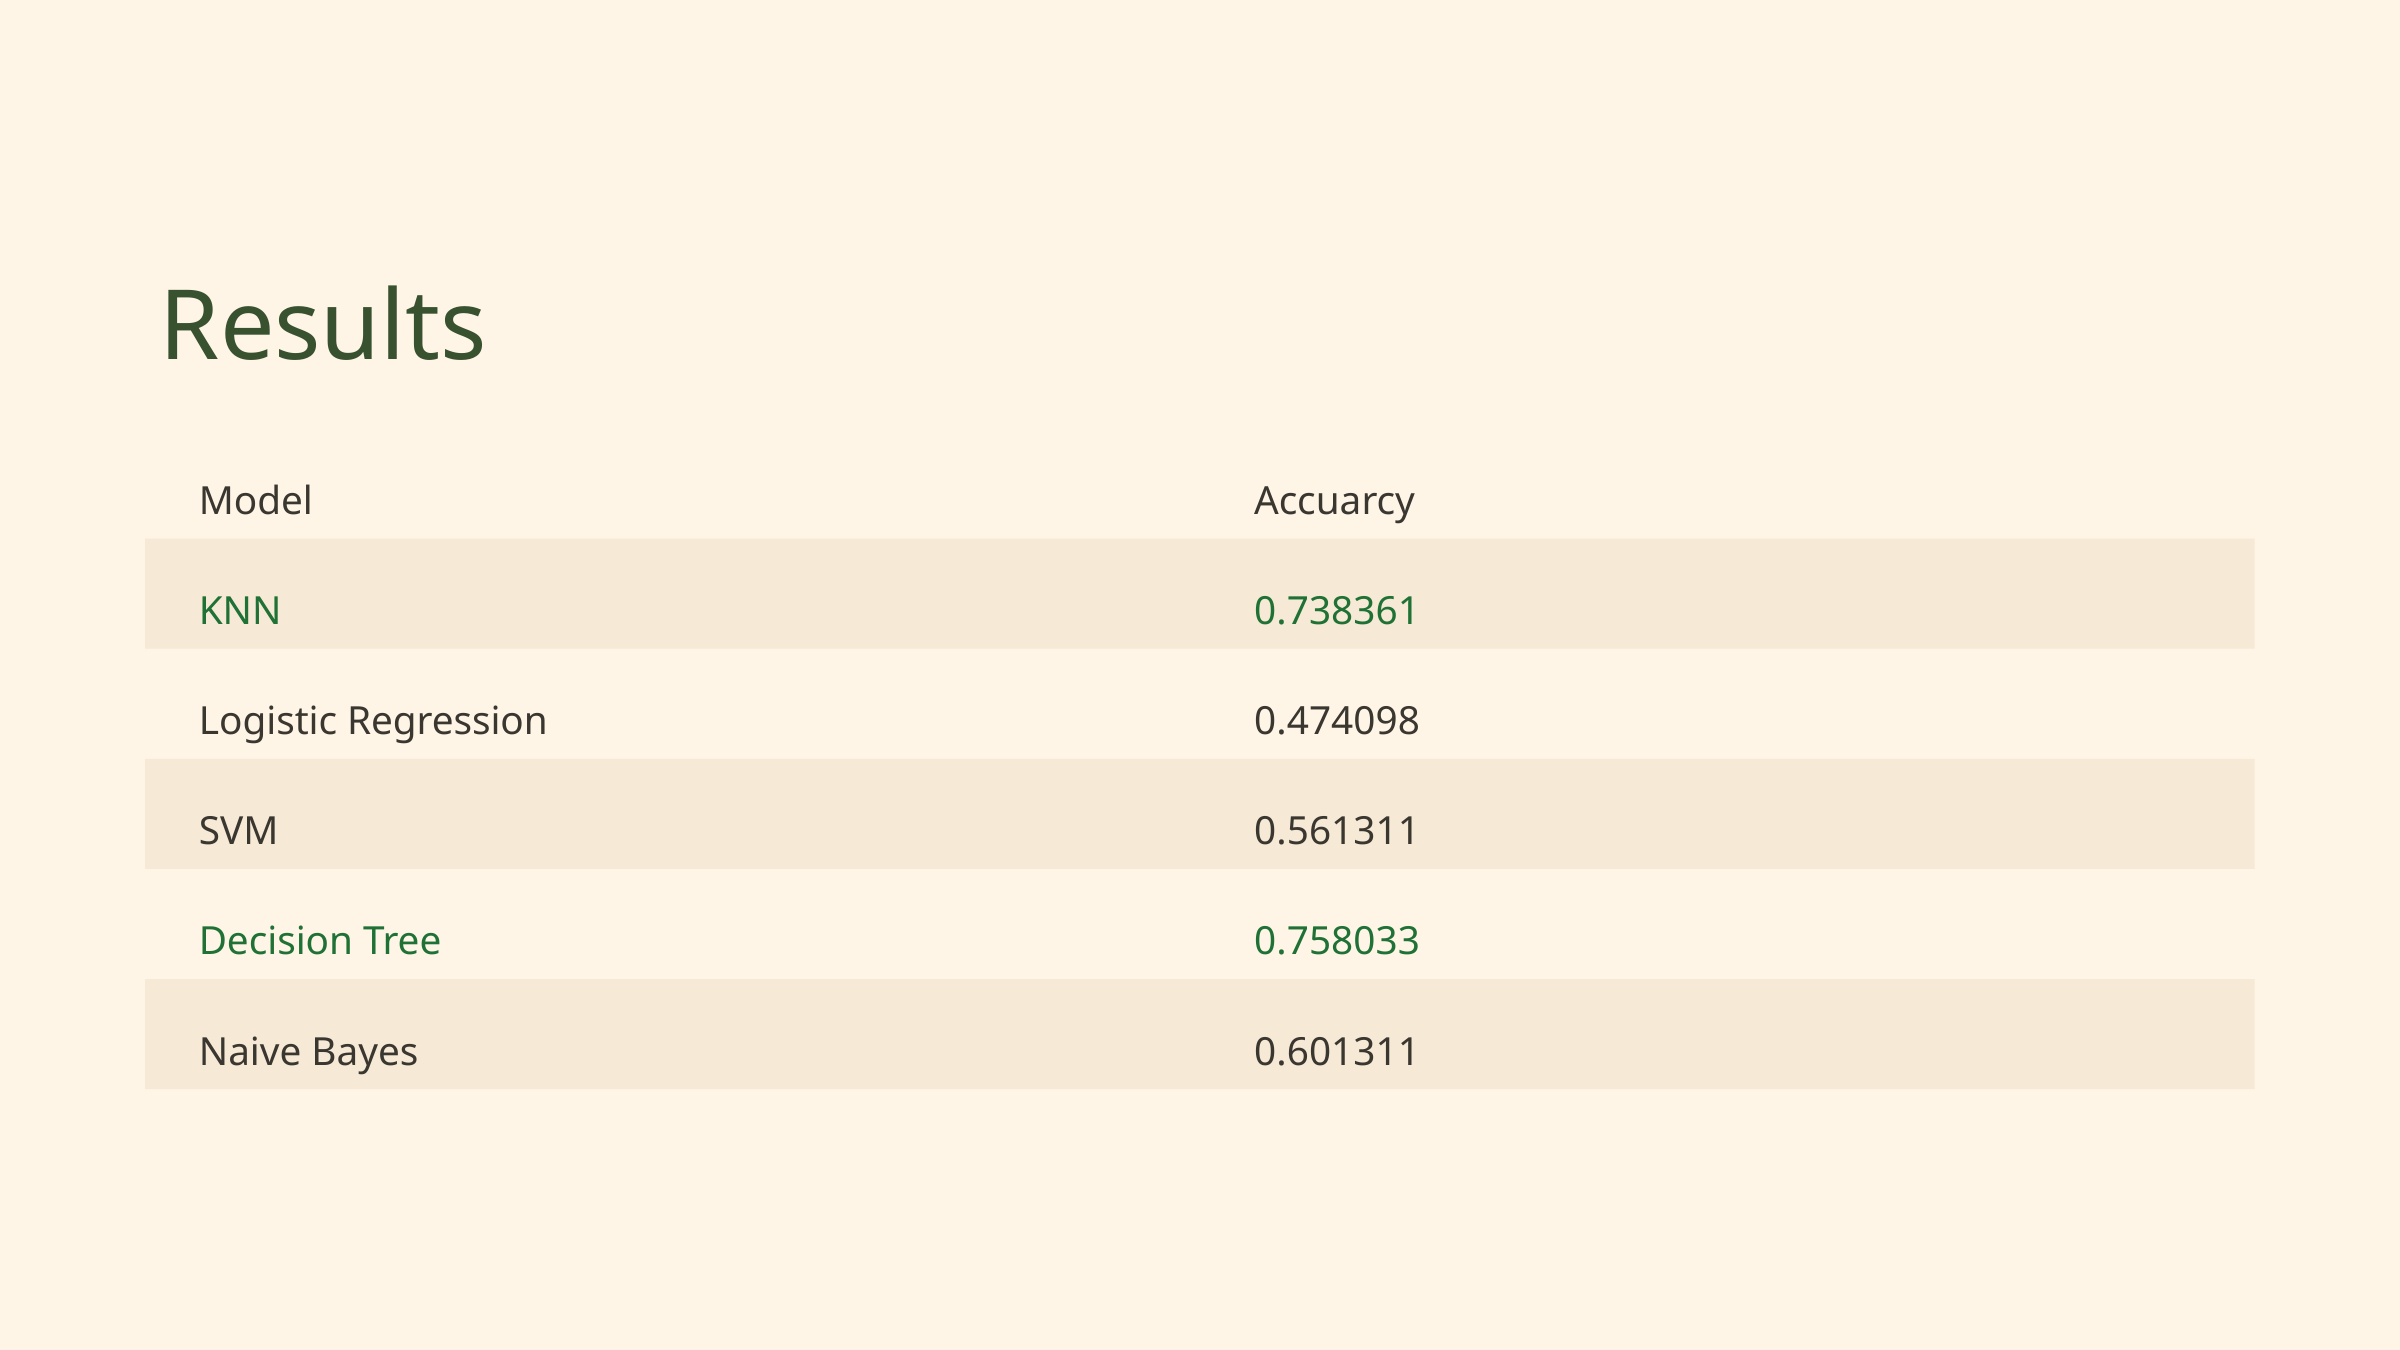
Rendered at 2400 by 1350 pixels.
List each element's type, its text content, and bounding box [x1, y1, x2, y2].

text_box Decision Tree [183, 893, 1161, 955]
text_box Naive Bayes [183, 1003, 1161, 1065]
text_box Results [145, 250, 920, 371]
text_box 0.738361 [1239, 563, 2216, 625]
text_box 0.758033 [1239, 893, 2216, 955]
text_box 0.561311 [1239, 783, 2216, 845]
text_box KNN [183, 563, 1161, 625]
text_box Model [183, 452, 1161, 515]
text_box Logistic Regression [183, 673, 1161, 735]
text_box [0, 0, 2400, 1350]
text_box [145, 758, 2255, 869]
text_box Accuarcy [1239, 452, 2216, 515]
text_box [145, 538, 2255, 649]
text_box 0.474098 [1239, 673, 2216, 735]
text_box [145, 979, 2255, 1090]
text_box 0.601311 [1239, 1003, 2216, 1065]
text_box SVM [183, 783, 1161, 845]
